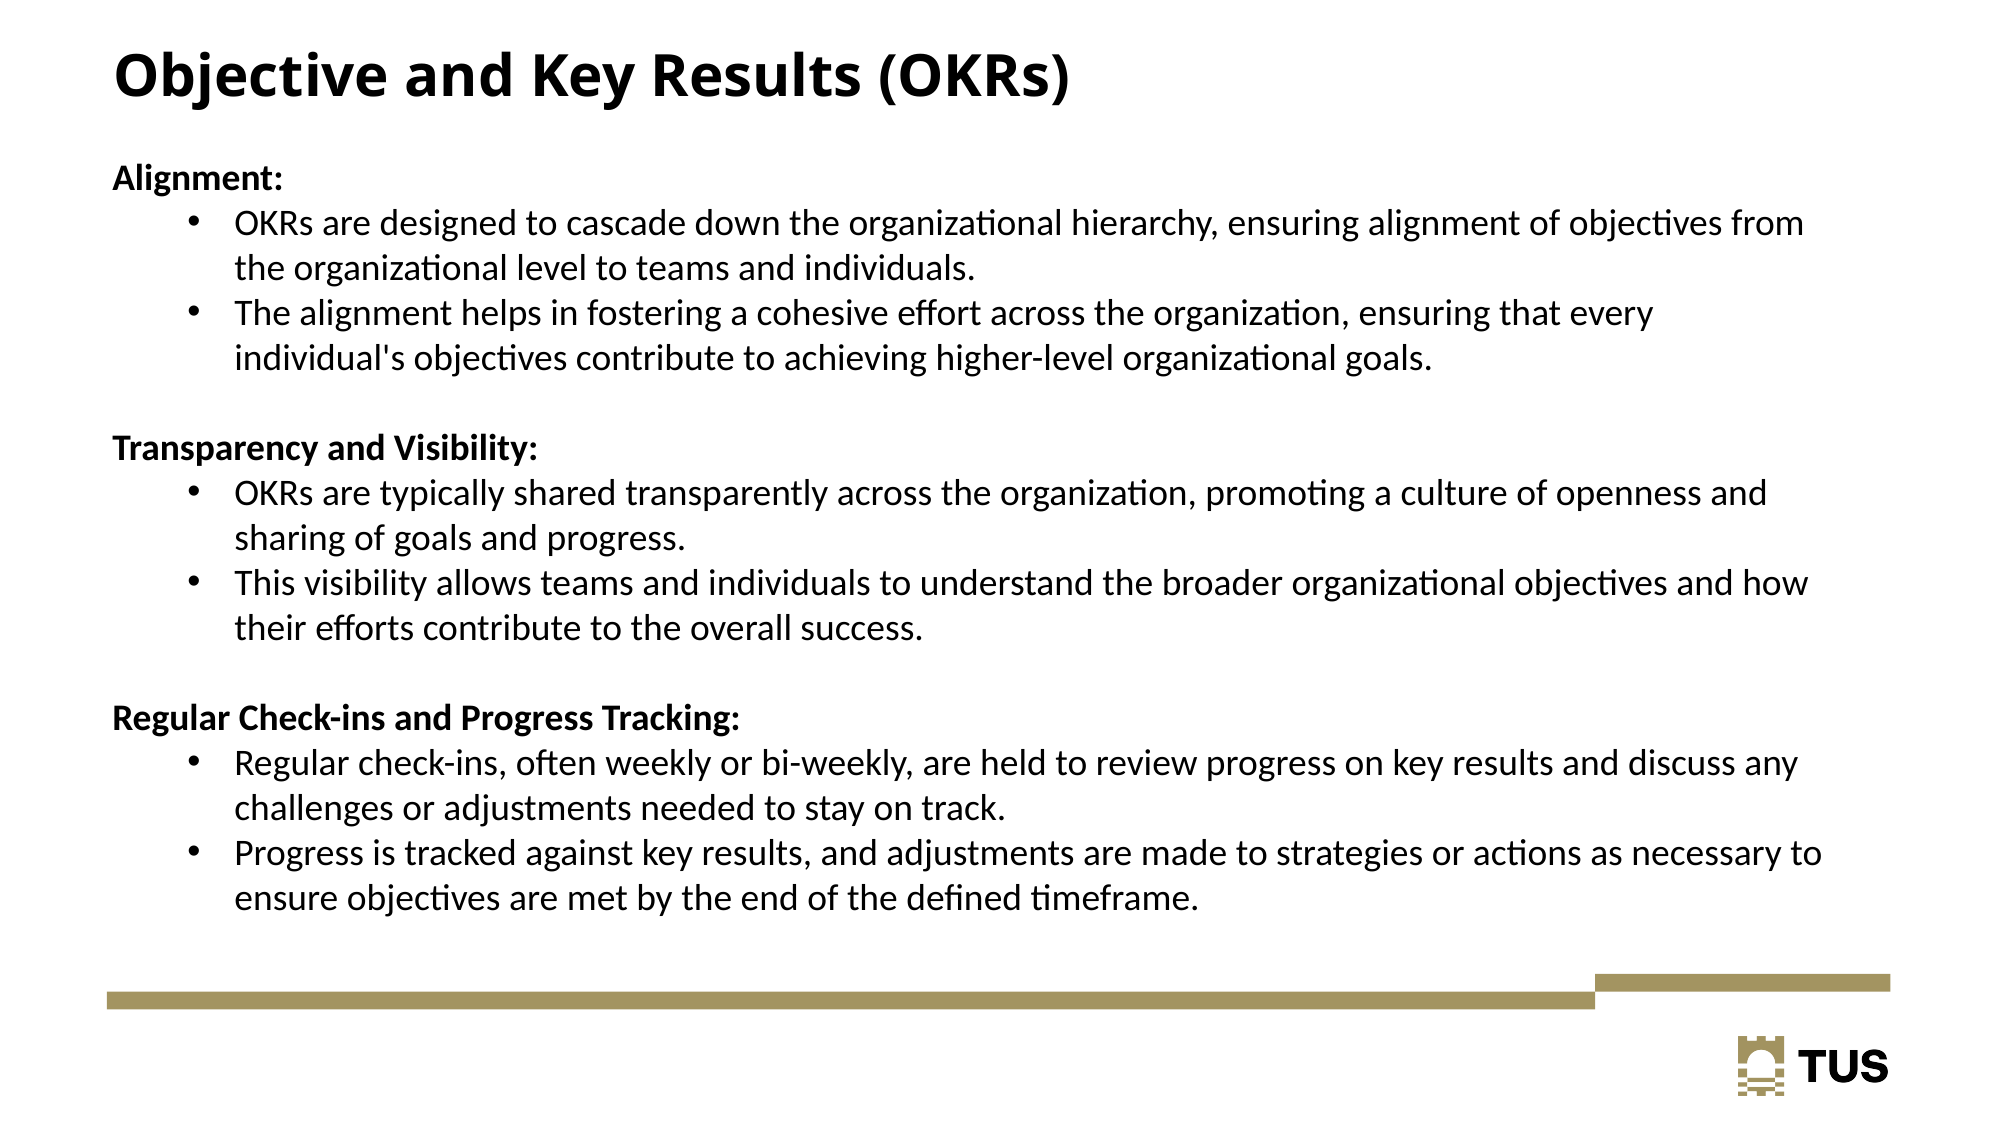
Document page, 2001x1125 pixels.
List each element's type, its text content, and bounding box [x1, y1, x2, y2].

picture [1738, 1036, 1888, 1096]
title Objective and Key Results (OKRs) [113, 38, 1428, 100]
text_box Alignment: OKRs are designed to cascade down the organizational hierarchy, ensuring alignment of objectives from the organizational level to teams and individuals. The alignment helps in fostering a cohesive effort across the organization, ensuring that every individual's objectives contribute to achieving higher-level organizational goals. Transparency and Visibility: OKRs are typically shared transparently across the organization, promoting a culture of openness and sharing of goals and progress. This visibility allows teams and individuals to understand the broader organizational objectives and how their efforts contribute to the overall success. Regular Check-ins and Progress Tracking: Regular check-ins, often weekly or bi-weekly, are held to review progress on key results and discuss any challenges or adjustments needed to stay on track. Progress is tracked against key results, and adjustments are made to strategies or actions as necessary to ensure objectives are met by the end of the defined timeframe. [97, 100, 1846, 926]
